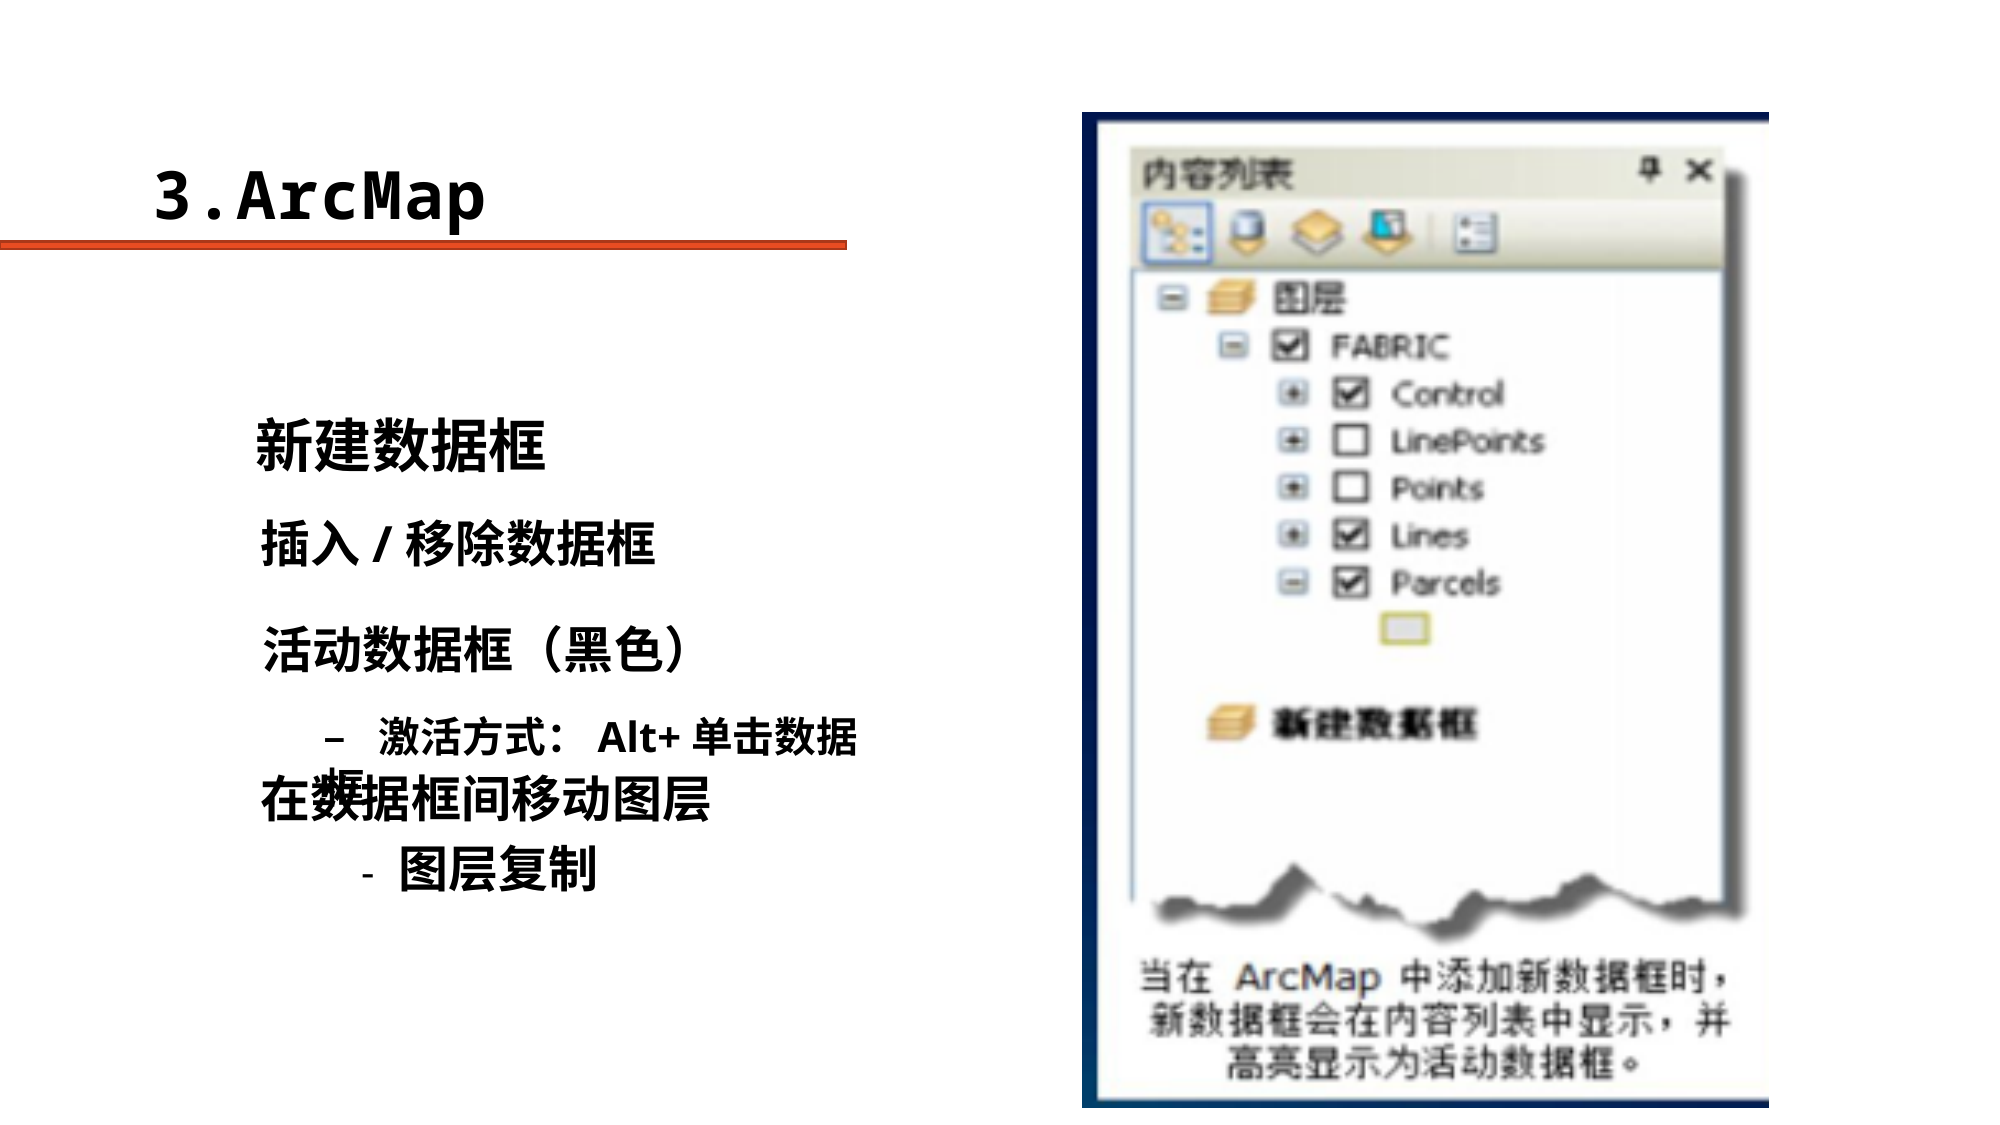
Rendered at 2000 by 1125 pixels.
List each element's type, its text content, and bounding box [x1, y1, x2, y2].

picture [1082, 111, 1769, 1108]
text_box 插入/移除数据框 [260, 511, 659, 573]
text_box 在数据框间移动图层 [260, 777, 738, 828]
text_box 活动数据框（黑色） [262, 628, 740, 679]
text_box – 激活方式：Alt+单击数据框 [323, 710, 882, 812]
text_box –-图层复制 [340, 850, 615, 898]
list [184, 326, 1082, 1002]
title 3.ArcMap [137, 16, 1638, 242]
text_box 新建数据框 [255, 373, 615, 479]
